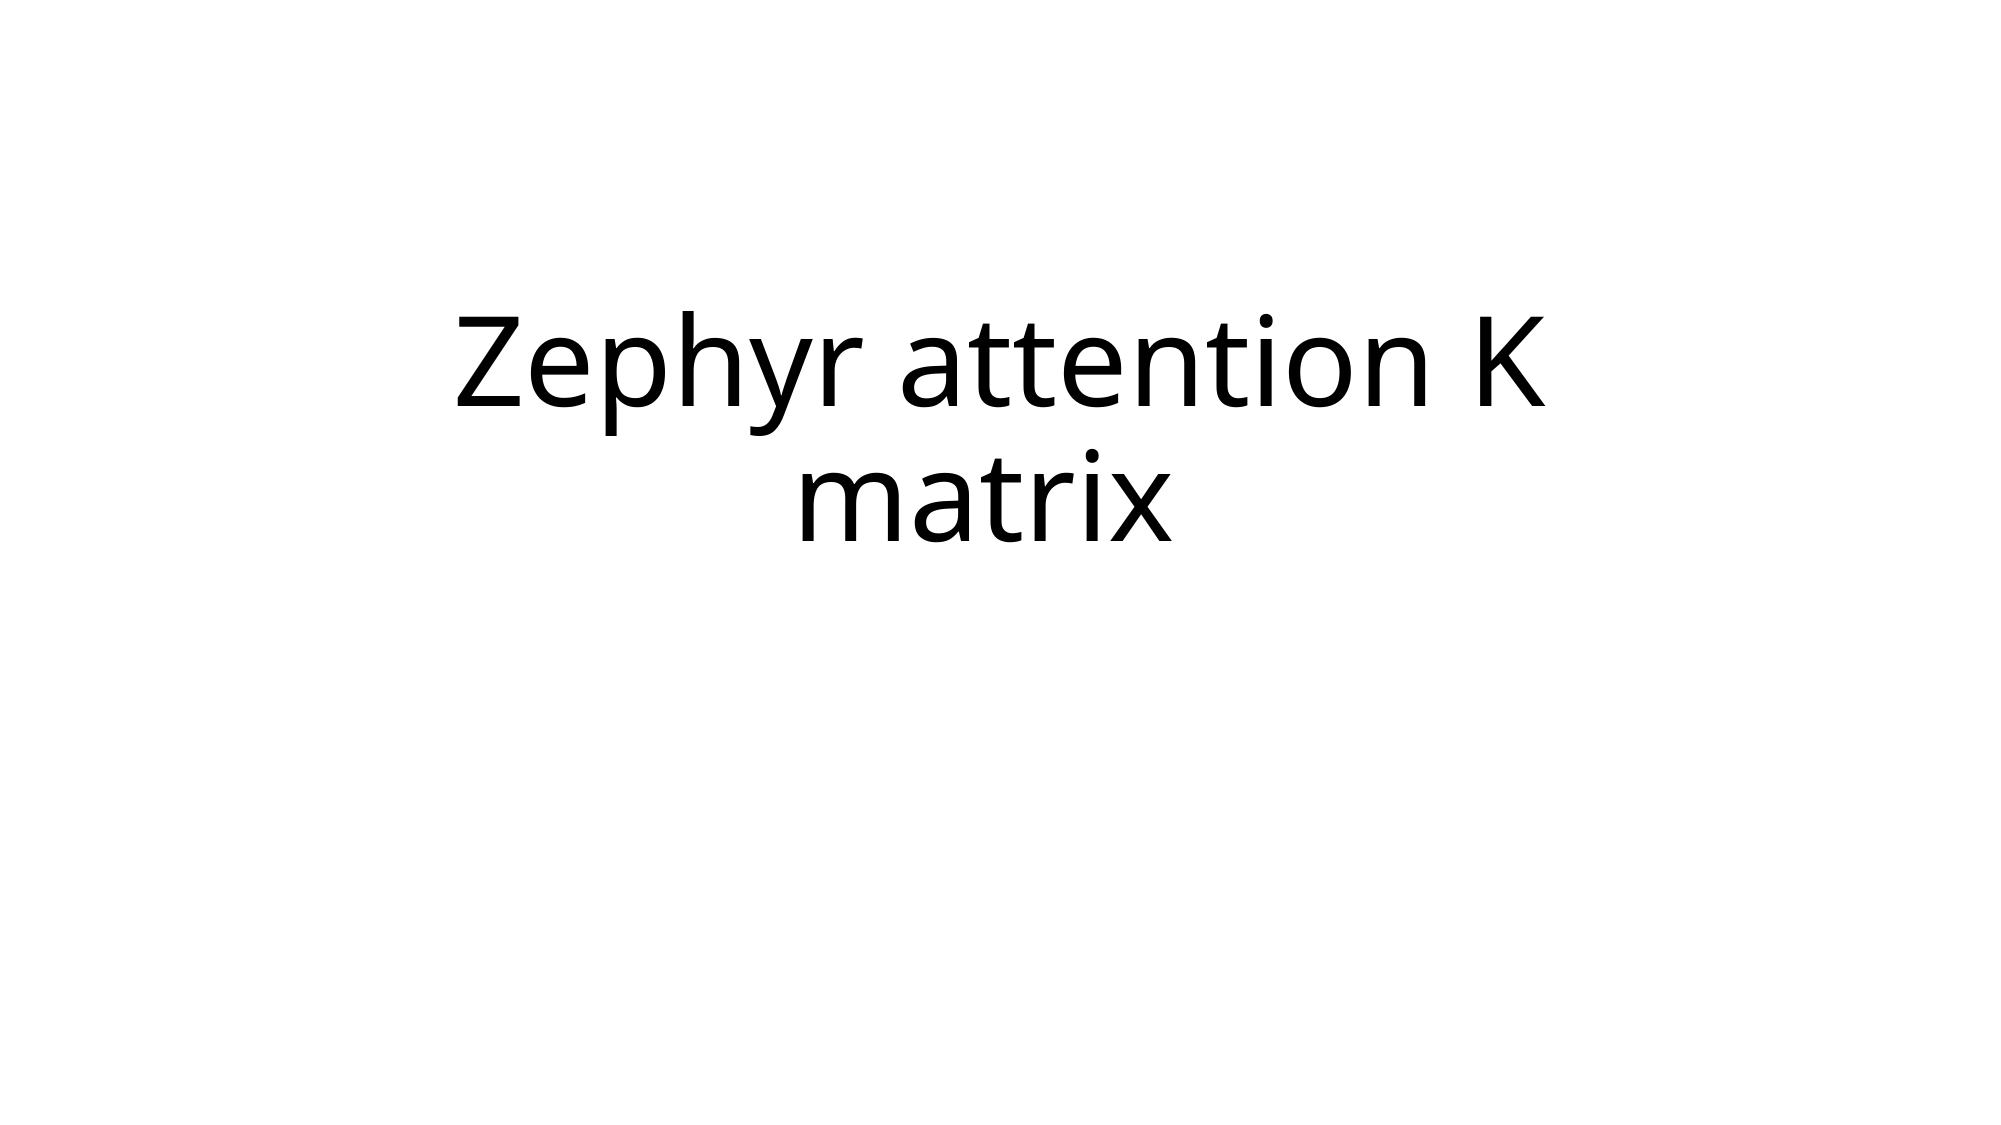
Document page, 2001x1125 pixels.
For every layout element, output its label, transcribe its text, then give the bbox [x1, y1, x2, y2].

title Zephyr attention K matrix [249, 184, 1750, 576]
